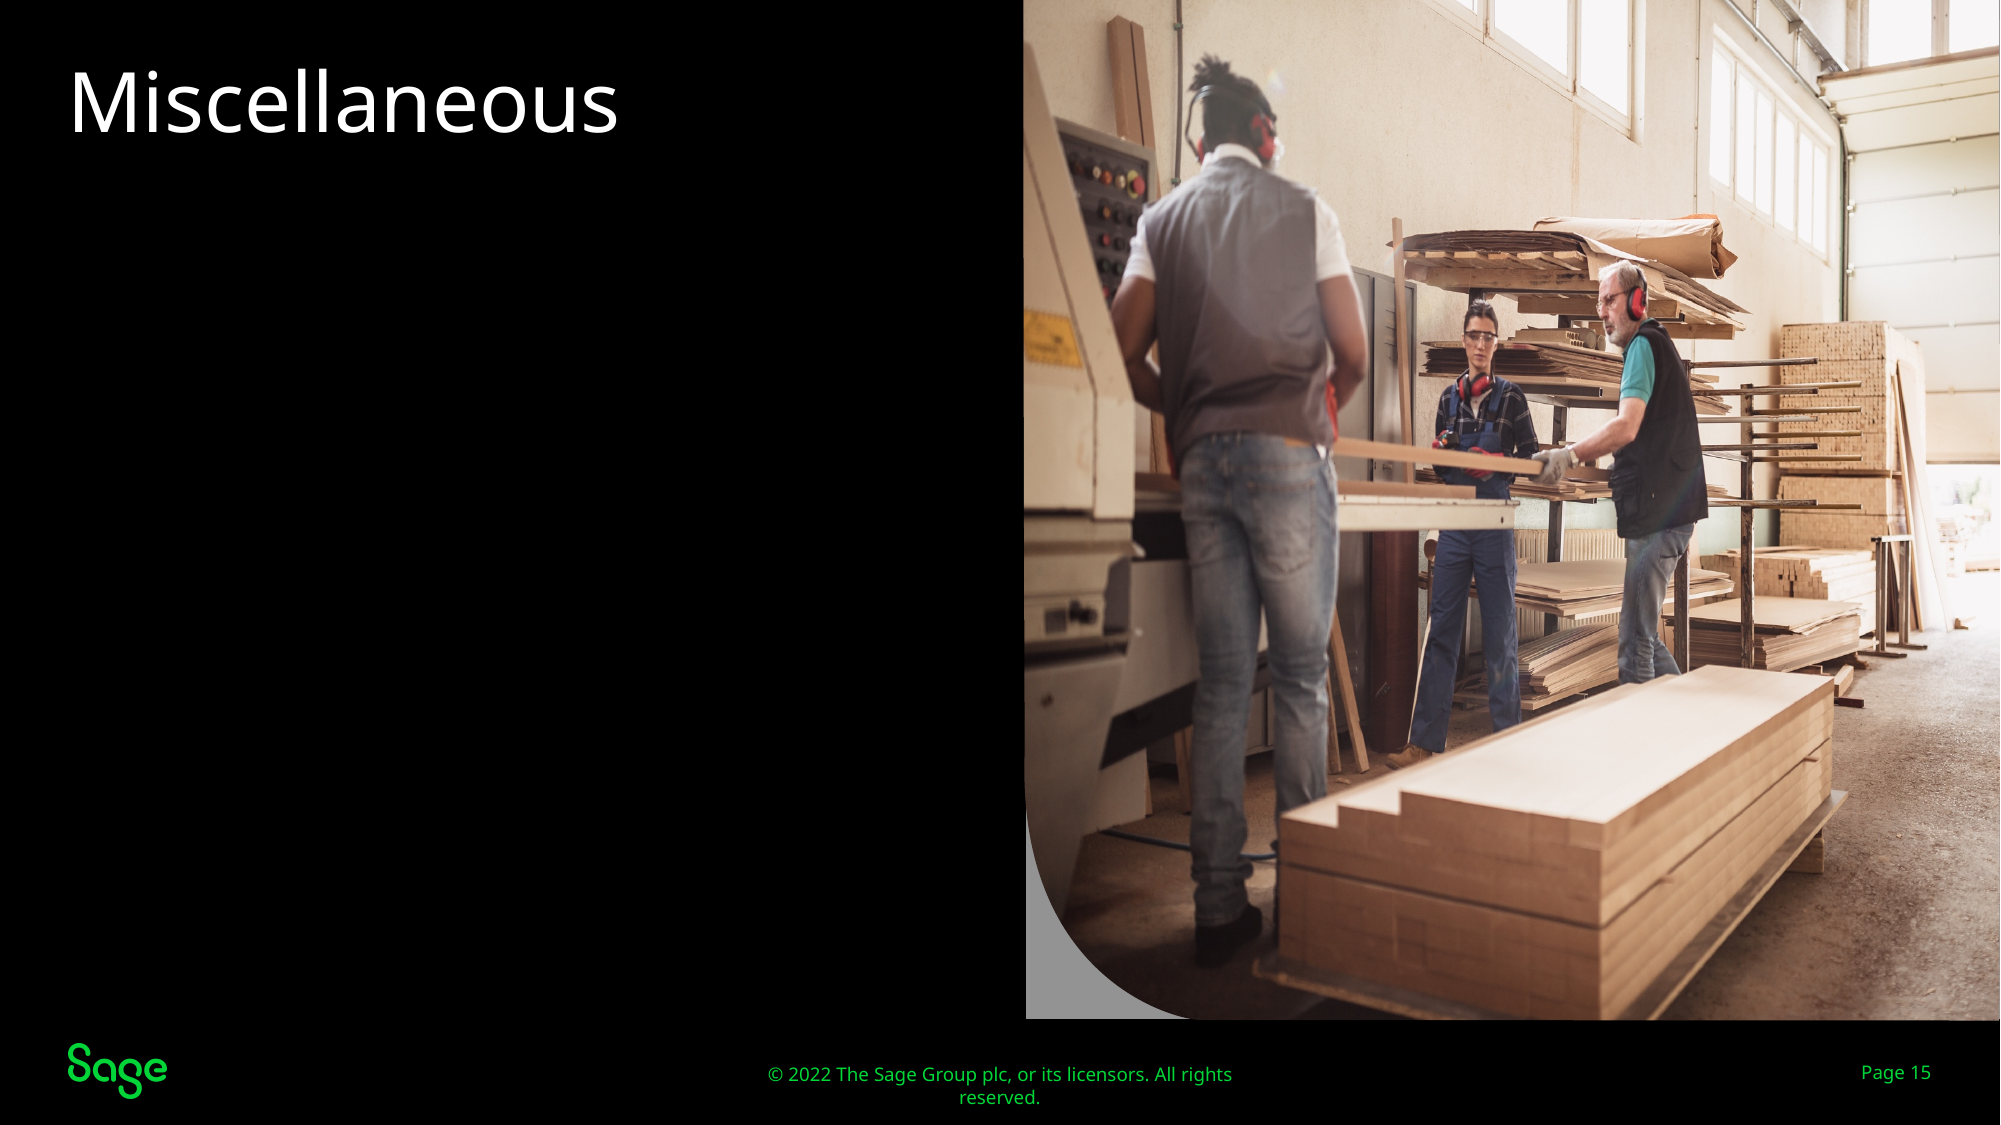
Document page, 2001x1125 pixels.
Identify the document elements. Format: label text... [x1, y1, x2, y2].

title Miscellaneous [67, 49, 1000, 147]
slide_number Page 15 [1809, 1043, 1947, 1104]
picture [1023, 0, 2000, 1021]
picture [68, 1043, 167, 1099]
